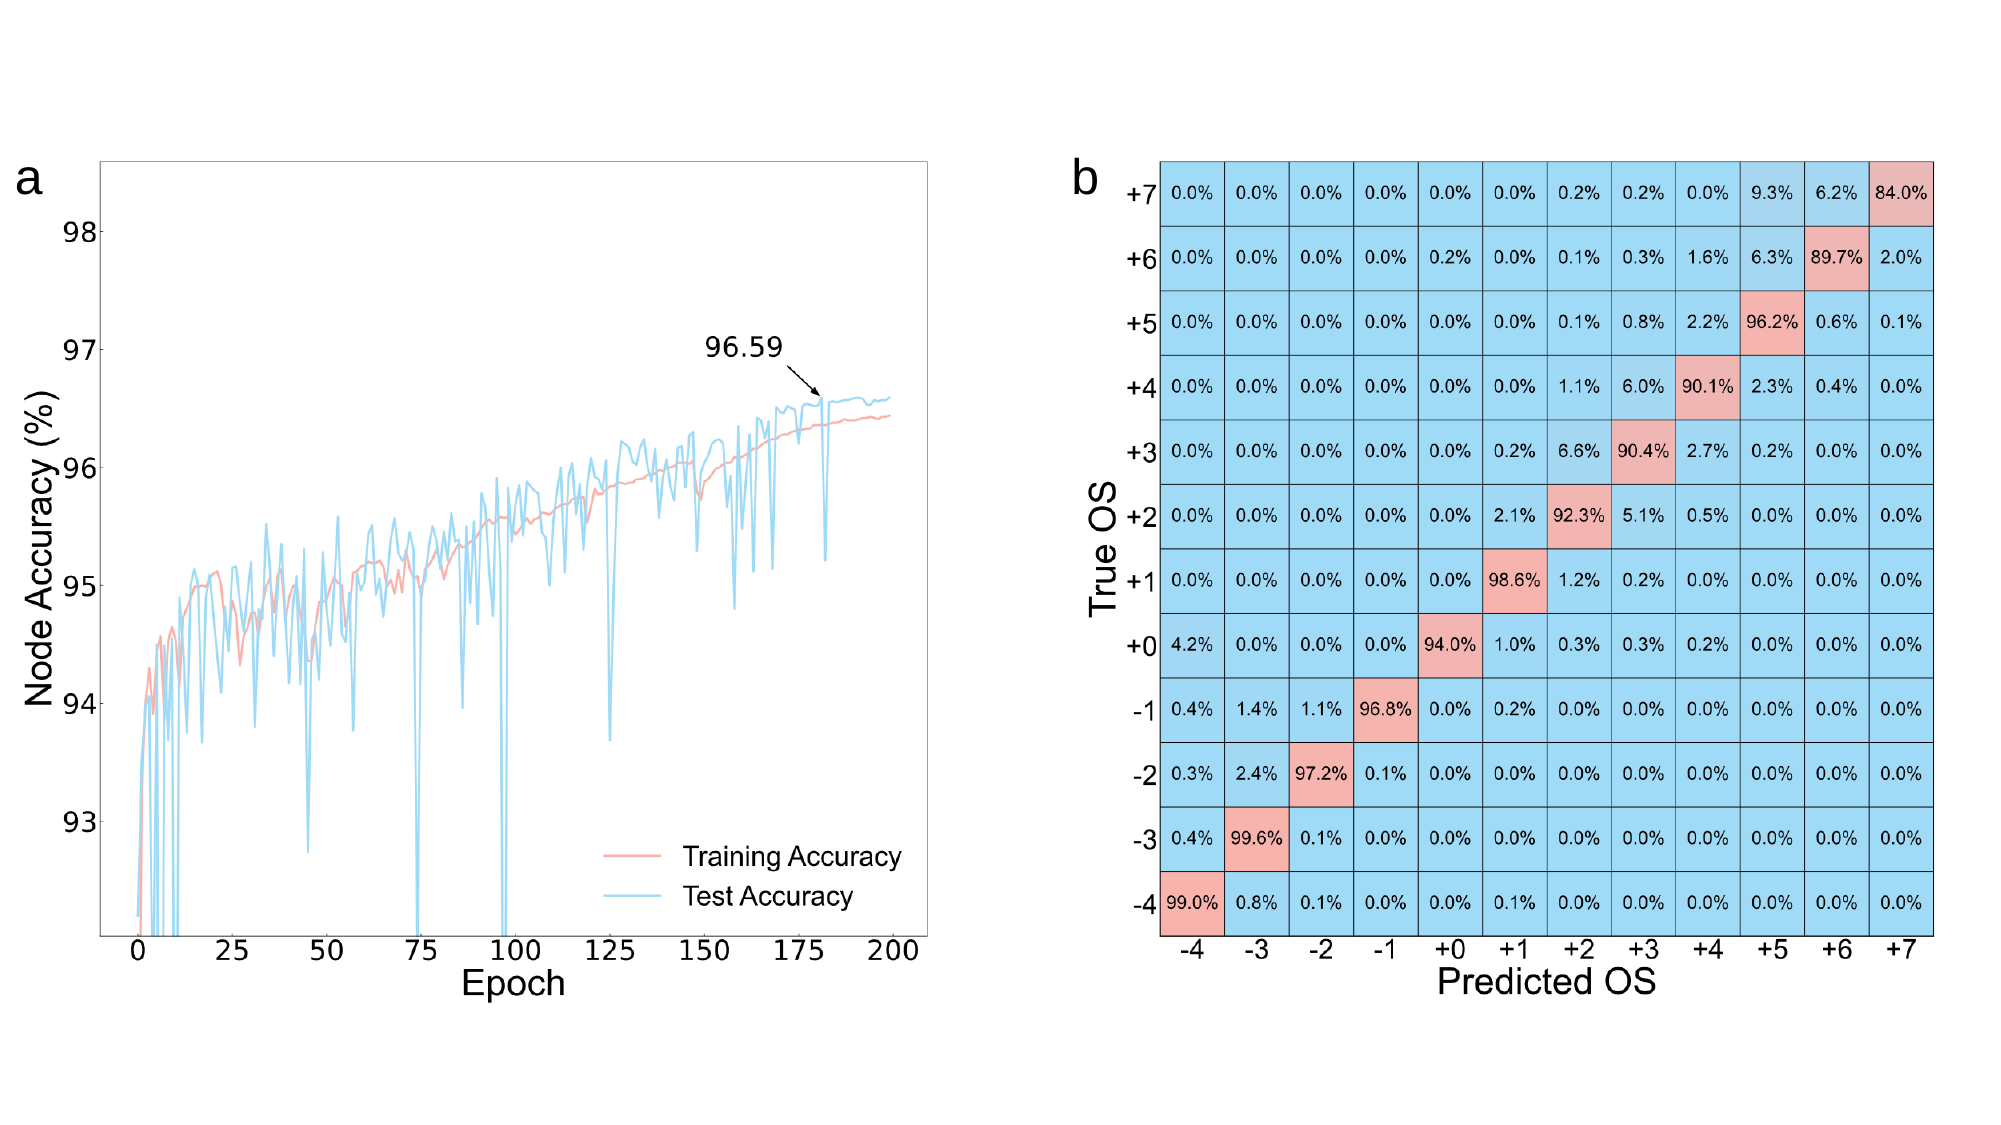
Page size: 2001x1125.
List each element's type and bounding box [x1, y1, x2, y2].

text_box [0, 117, 2000, 1007]
